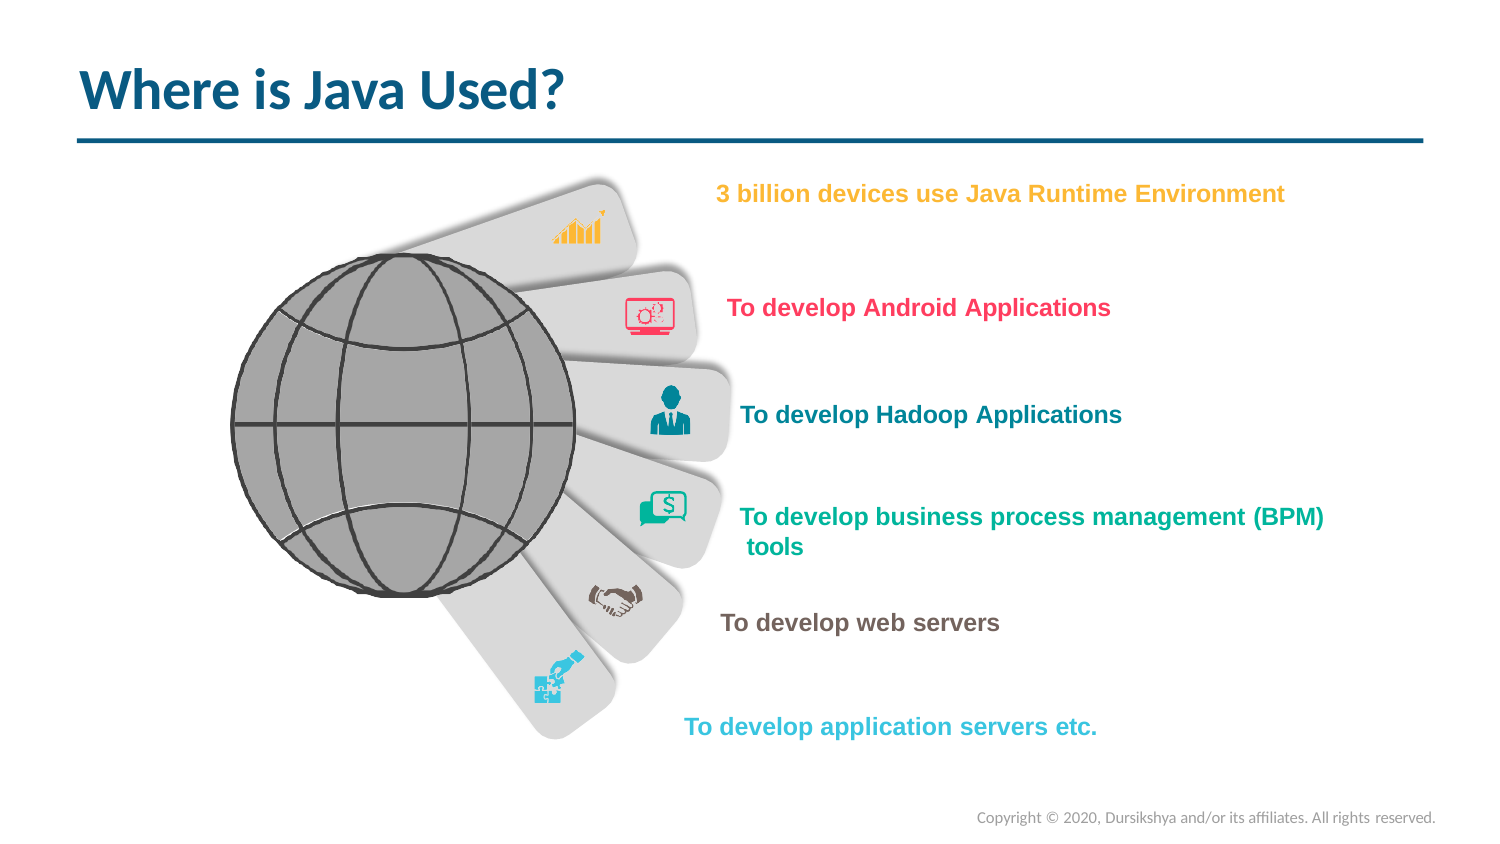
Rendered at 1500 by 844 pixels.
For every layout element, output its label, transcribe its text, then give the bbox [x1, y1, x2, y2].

title Where is Java Used? [77, 49, 571, 193]
text_box 3 billion devices use Java Runtime Environment [744, 175, 1287, 208]
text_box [229, 171, 739, 742]
text_box To develop Hadoop Applications To develop business process management (BPM) tools To develop web servers To develop application servers etc. [745, 396, 1328, 741]
footer Copyright © 2020, Dursikshya and/or its affiliates. All rights reserved. [975, 802, 1454, 844]
text_box To develop Android Applications [745, 289, 1115, 322]
text_box [571, 138, 1424, 144]
